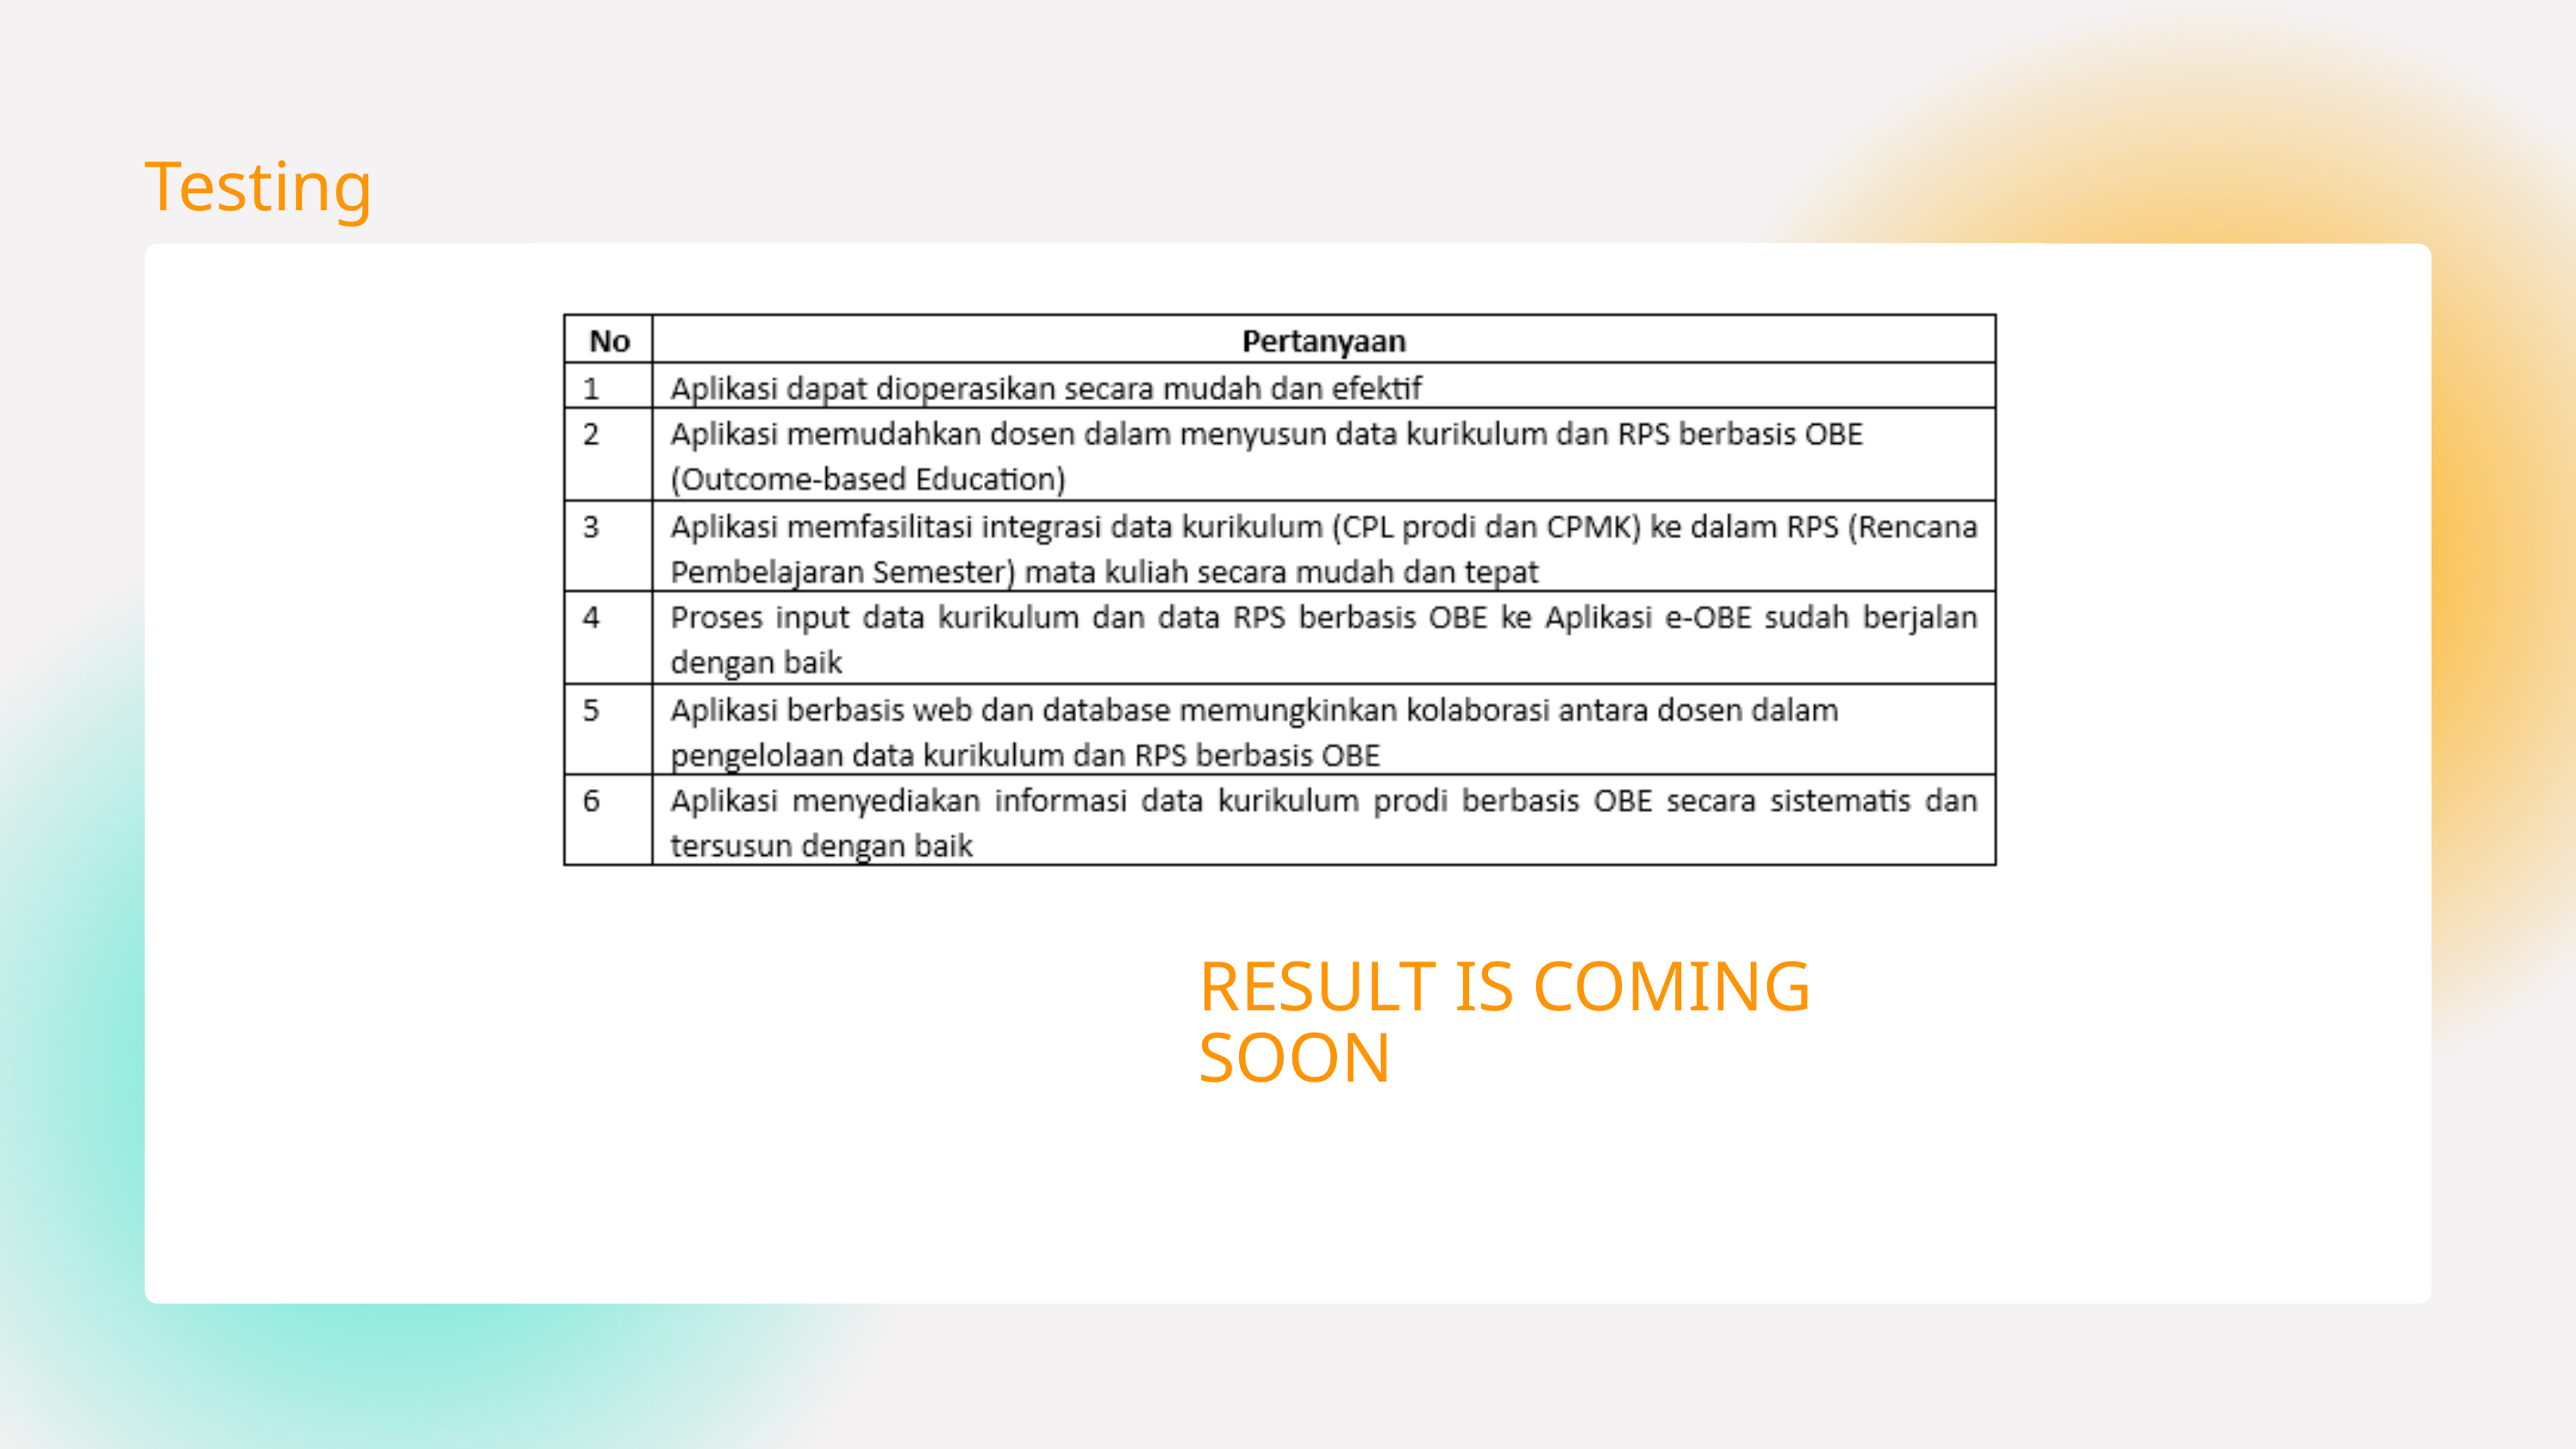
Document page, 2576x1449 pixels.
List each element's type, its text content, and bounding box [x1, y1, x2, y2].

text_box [144, 243, 2432, 1304]
text_box [1595, 0, 2576, 1172]
text_box [0, 459, 1012, 1449]
text_box Testing [144, 153, 795, 225]
